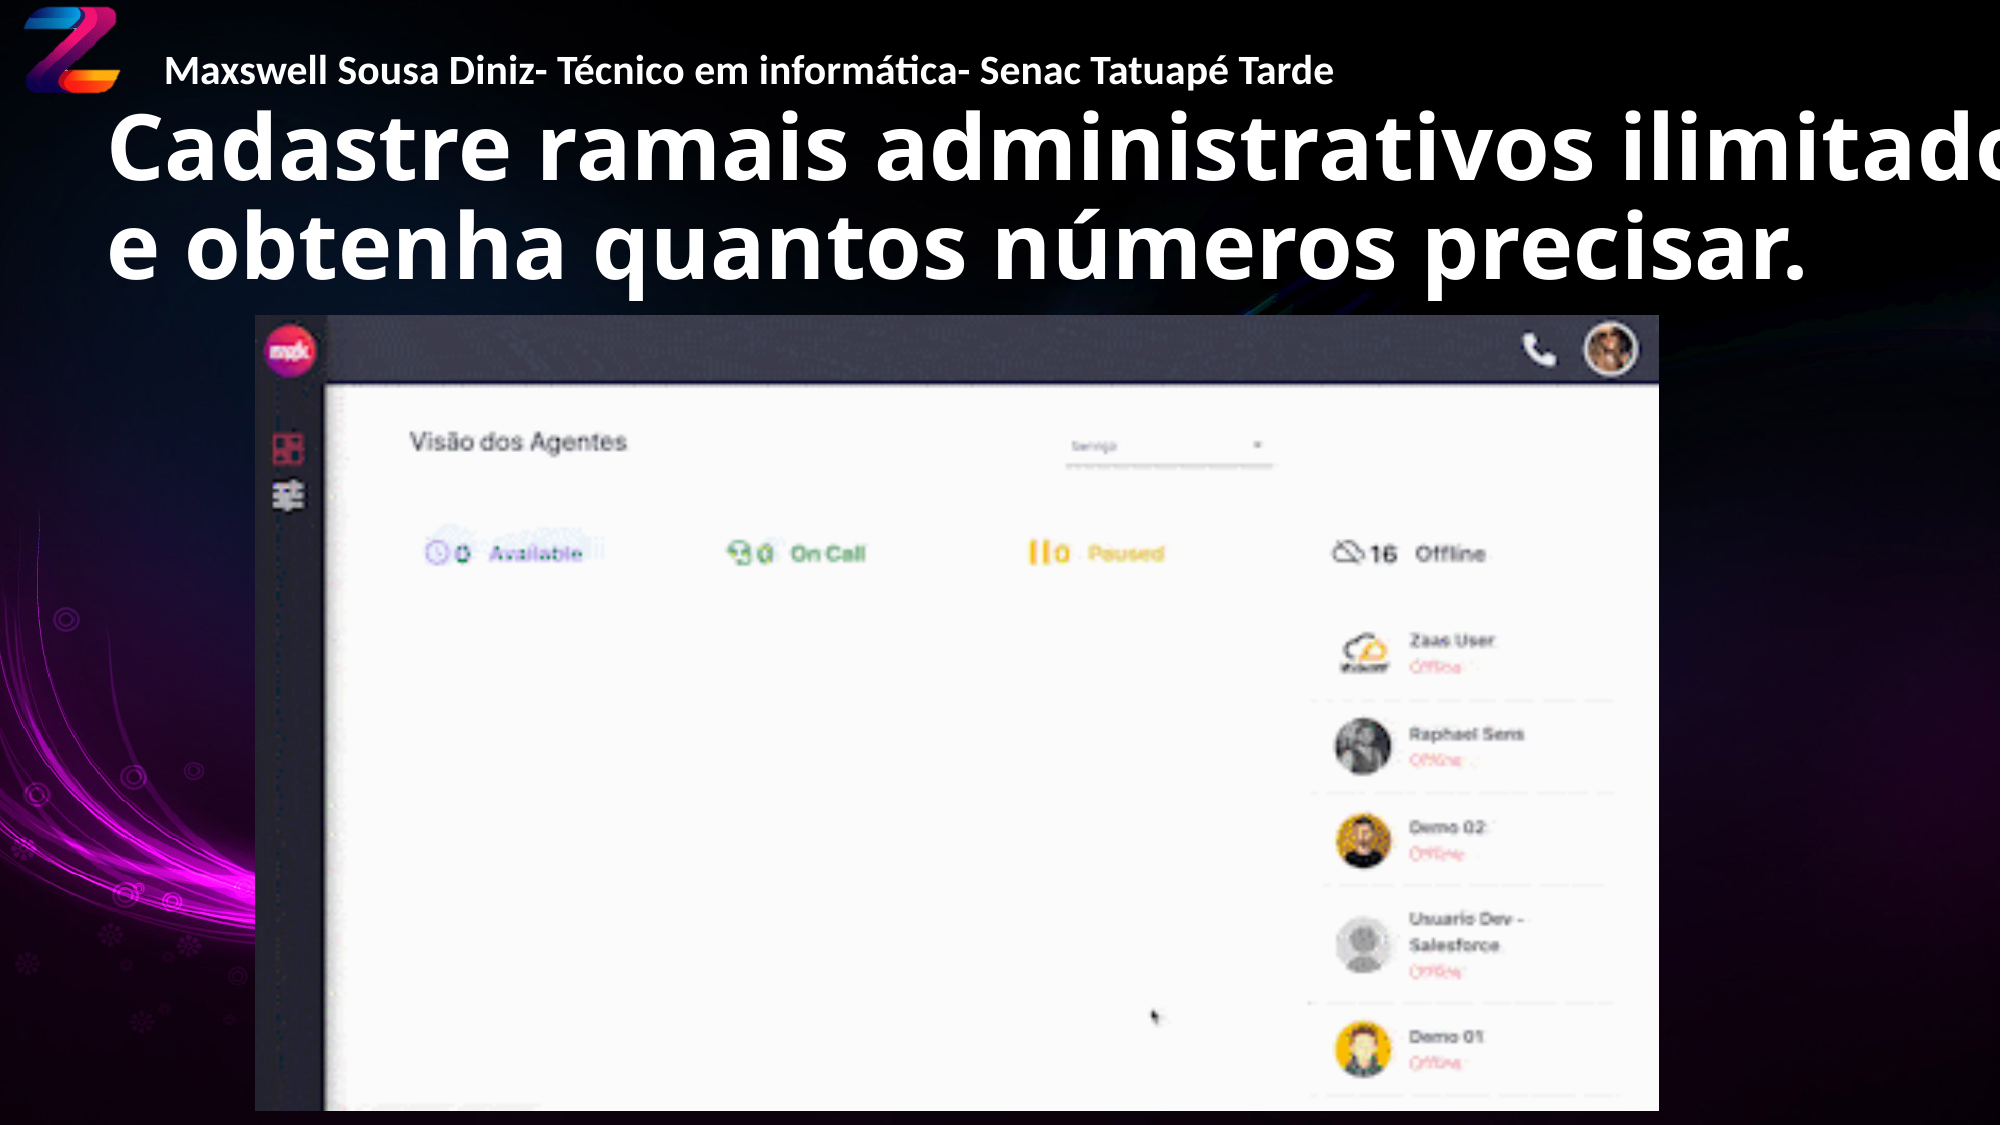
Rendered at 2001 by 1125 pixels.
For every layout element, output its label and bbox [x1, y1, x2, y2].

list [255, 315, 1659, 1111]
picture [0, 0, 2000, 1125]
